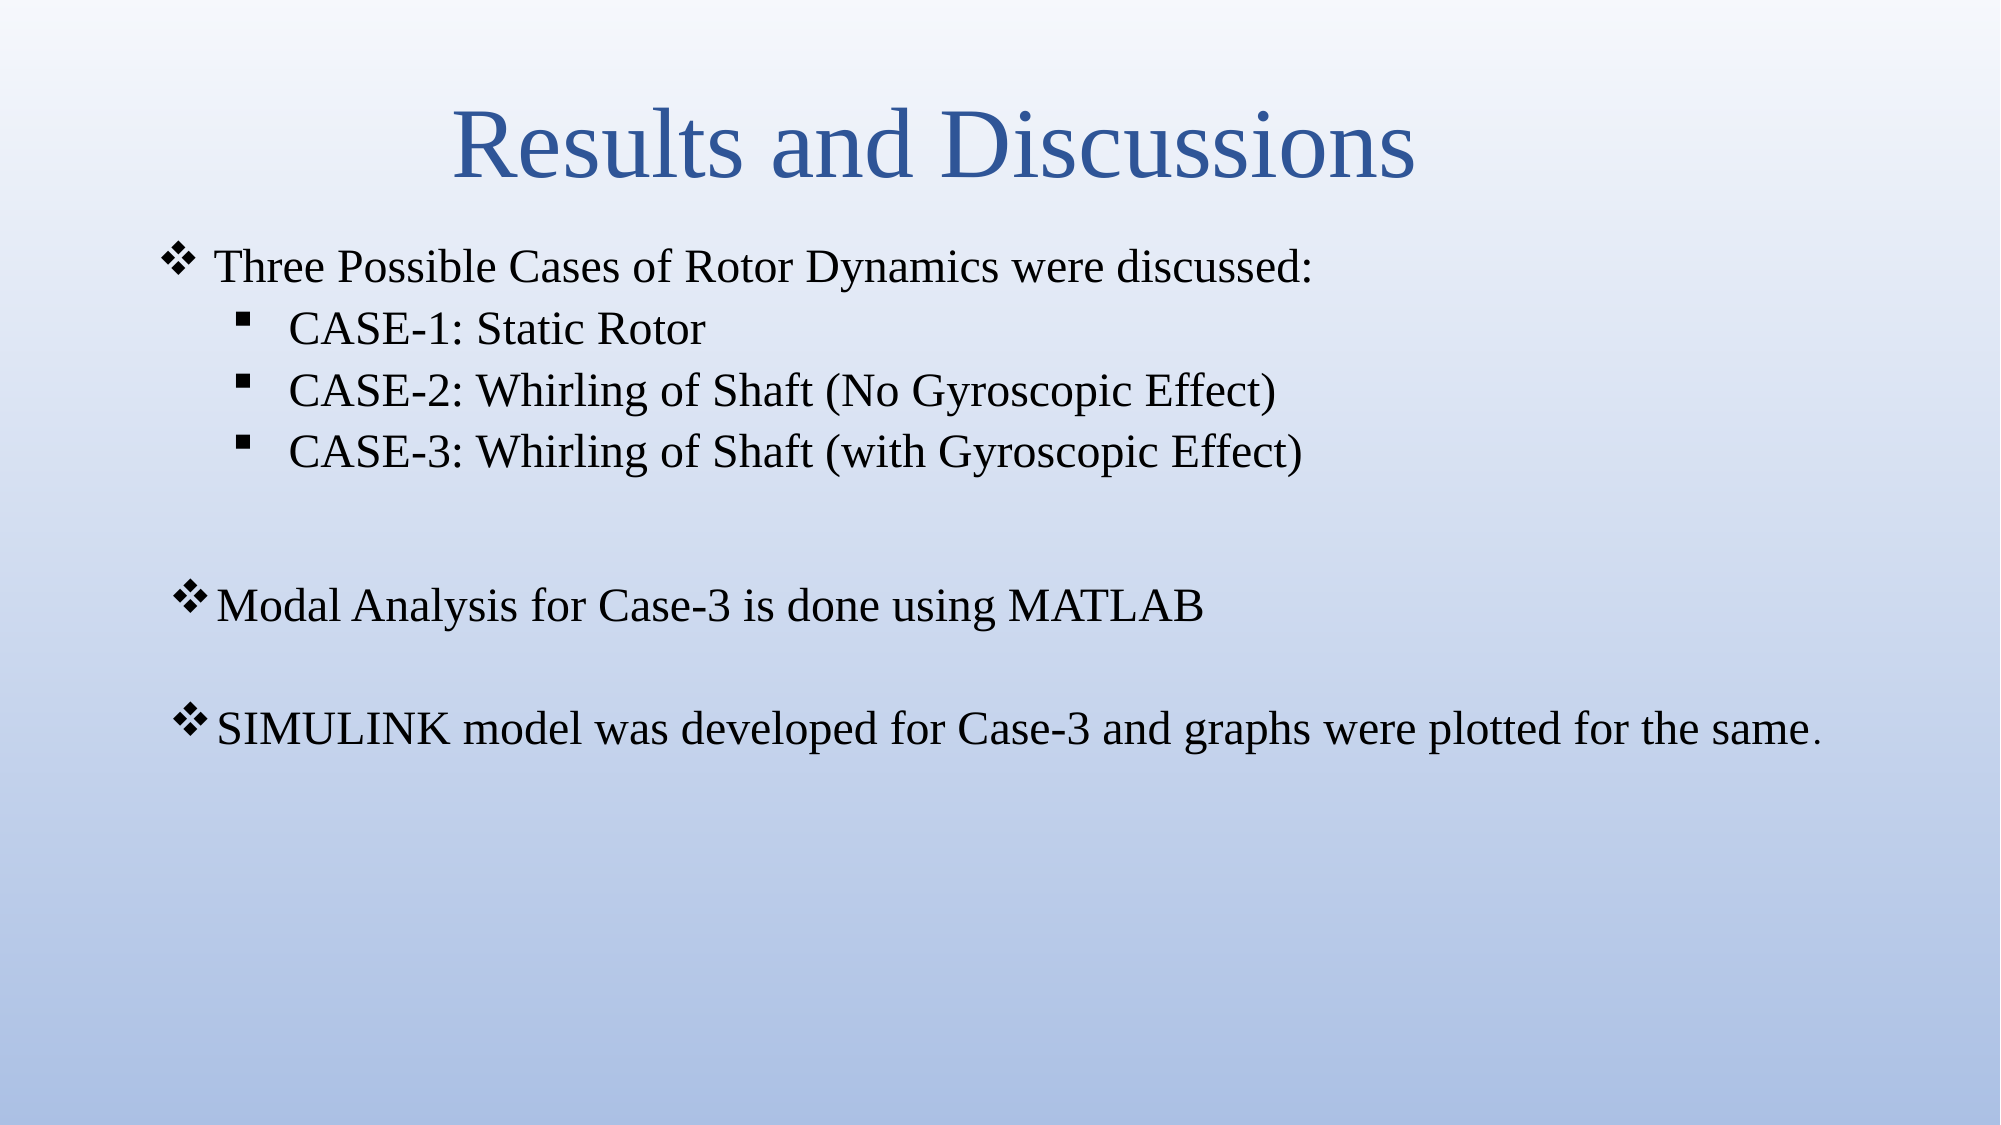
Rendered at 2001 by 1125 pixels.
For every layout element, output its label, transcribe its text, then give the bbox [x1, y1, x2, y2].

text_box Results and Discussions [436, 70, 1434, 205]
text_box Modal Analysis for Case-3 is done using MATLAB SIMULINK model was developed for Case-3 and graphs were plotted for the same. [154, 562, 1838, 987]
text_box Three Possible Cases of Rotor Dynamics were discussed: CASE-1: Static Rotor CASE-2: Whirling of Shaft (No Gyroscopic Effect) CASE-3: Whirling of Shaft (with Gyroscopic Effect) [142, 223, 1858, 546]
